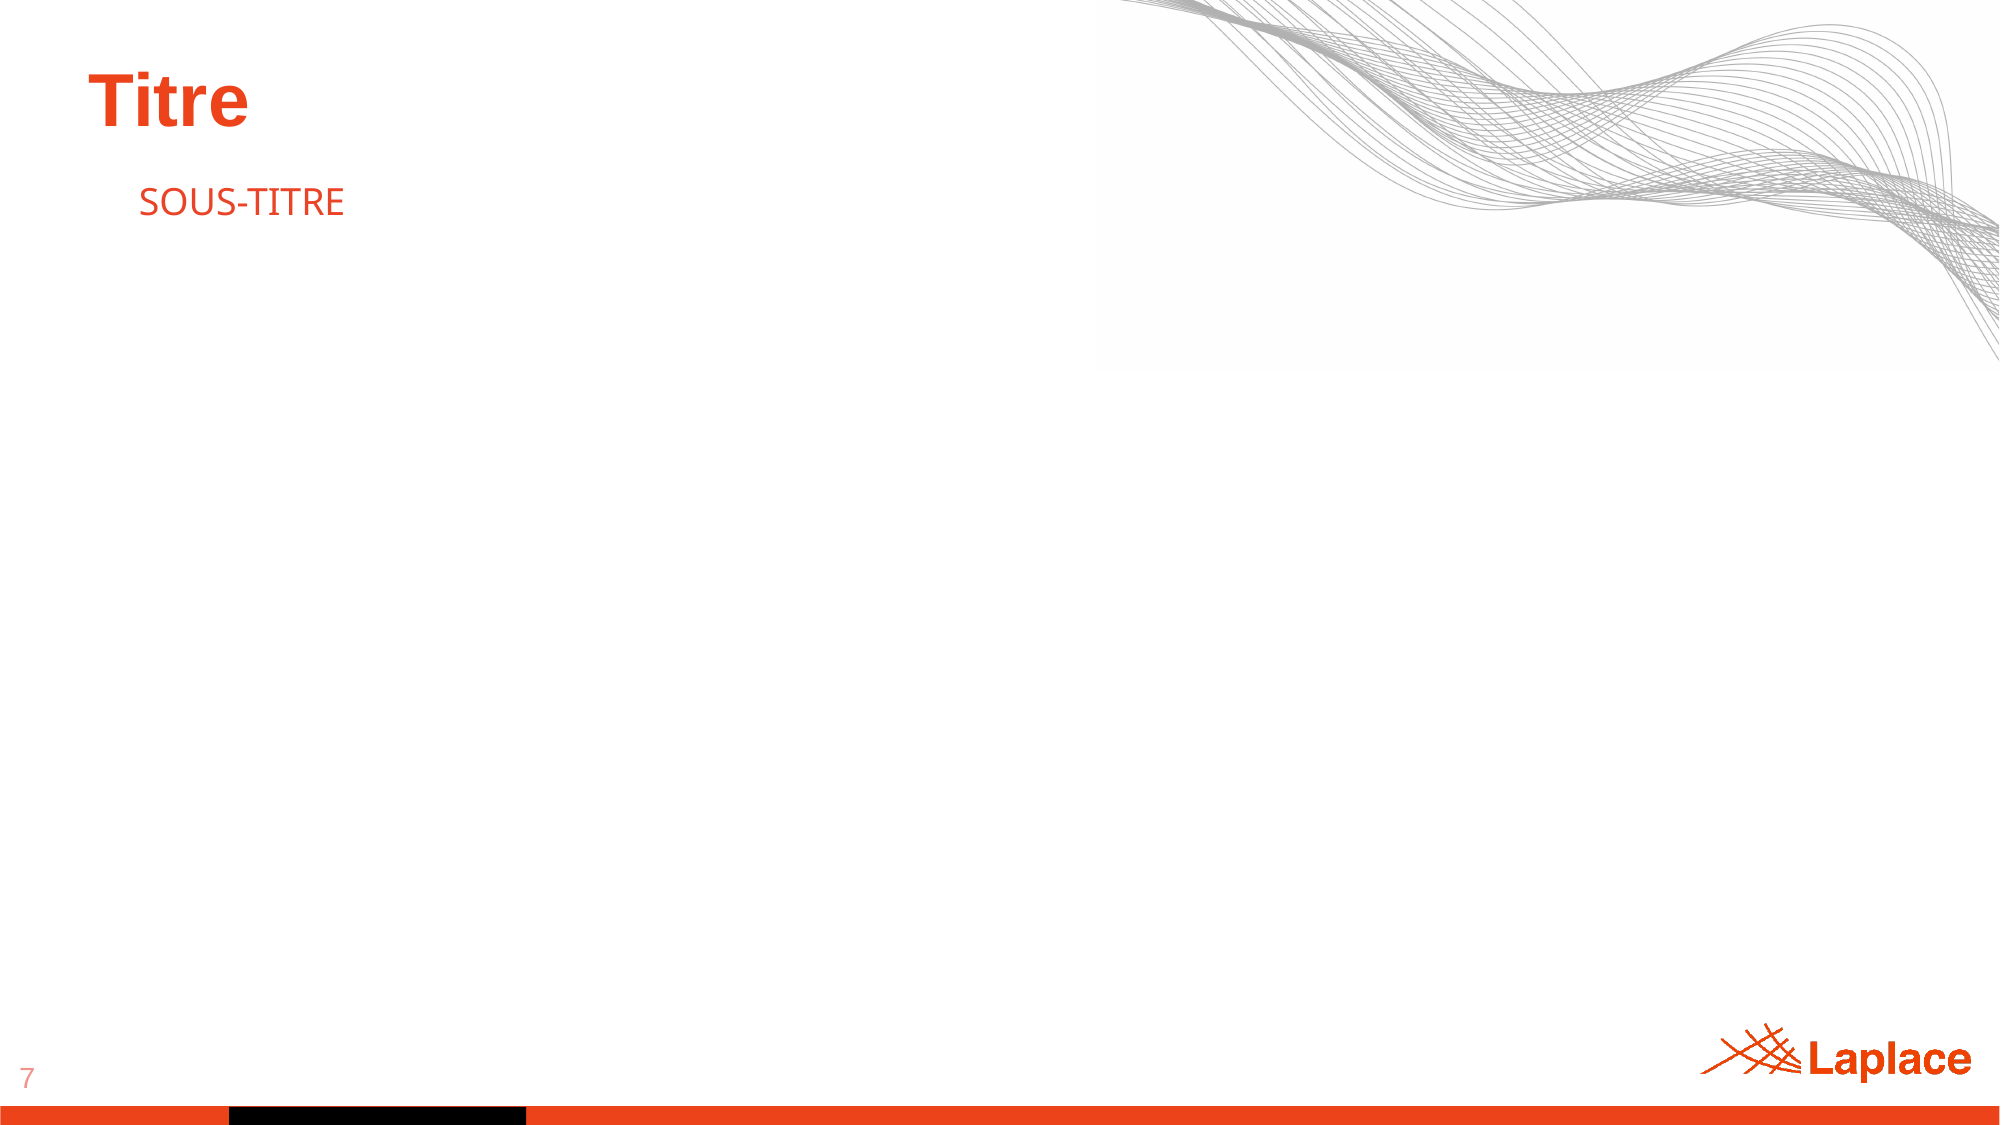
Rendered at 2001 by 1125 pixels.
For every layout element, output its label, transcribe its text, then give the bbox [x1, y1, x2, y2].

text_box Titre [84, 47, 1099, 146]
slide_number 7 [4, 1046, 455, 1107]
text_box SOUS-TITRE [130, 169, 399, 231]
text_box [229, 1106, 527, 1125]
picture [1097, 0, 2000, 371]
picture [527, 1106, 2000, 1125]
picture [0, 1106, 229, 1125]
picture [1698, 1021, 1973, 1084]
